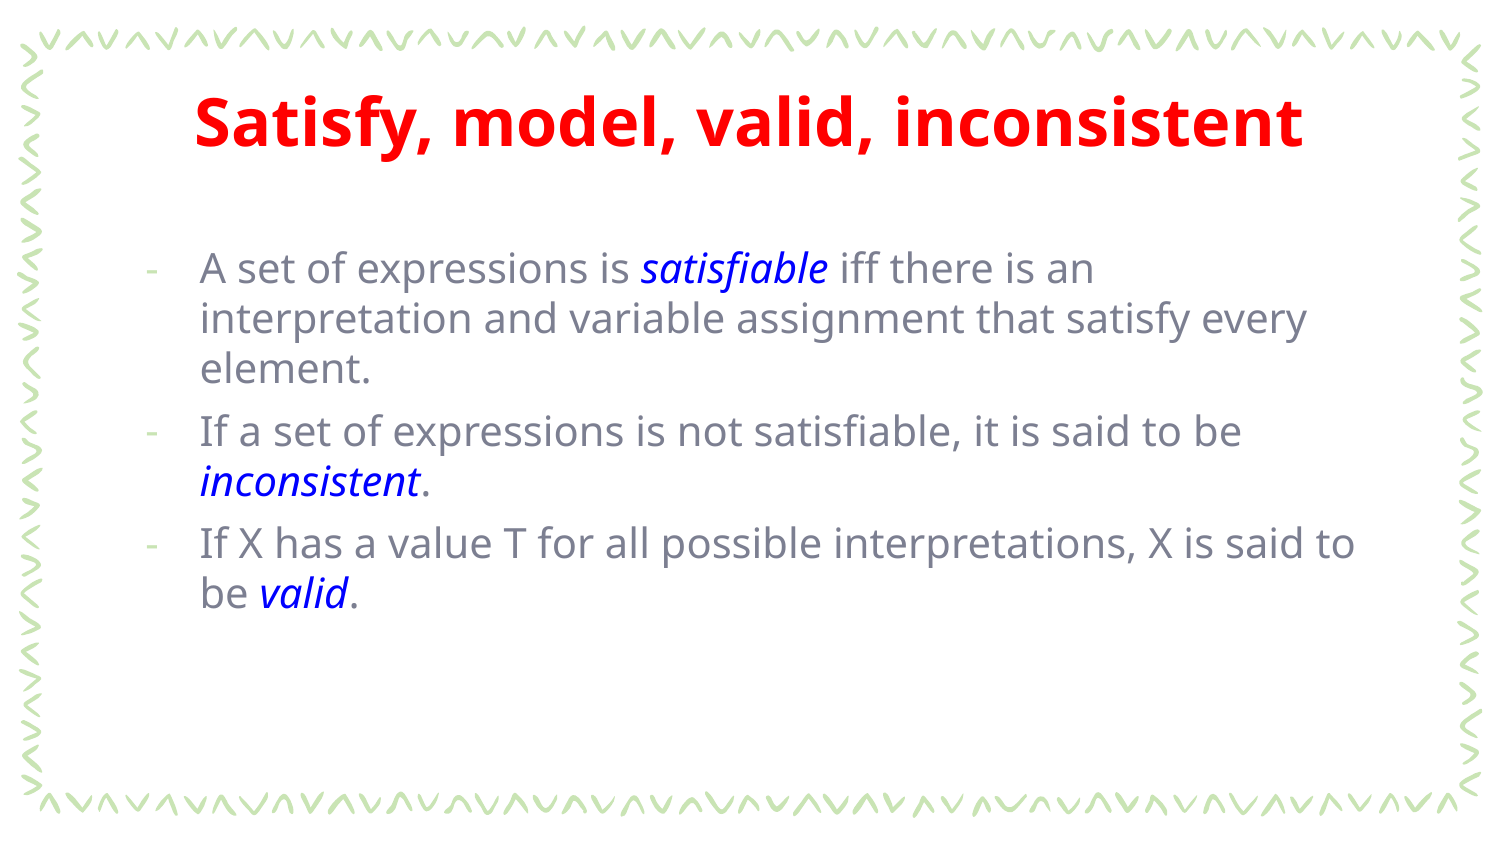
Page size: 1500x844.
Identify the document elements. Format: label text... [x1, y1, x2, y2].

title Satisfy, model, valid, inconsistent [146, 33, 1354, 175]
list A set of expressions is satisfiable iff there is an interpretation and variable assignment that satisfy every element. If a set of expressions is not satisfiable, it is said to be inconsistent. If X has a value T for all possible interpretations, X is said to be valid. [109, 226, 1391, 669]
